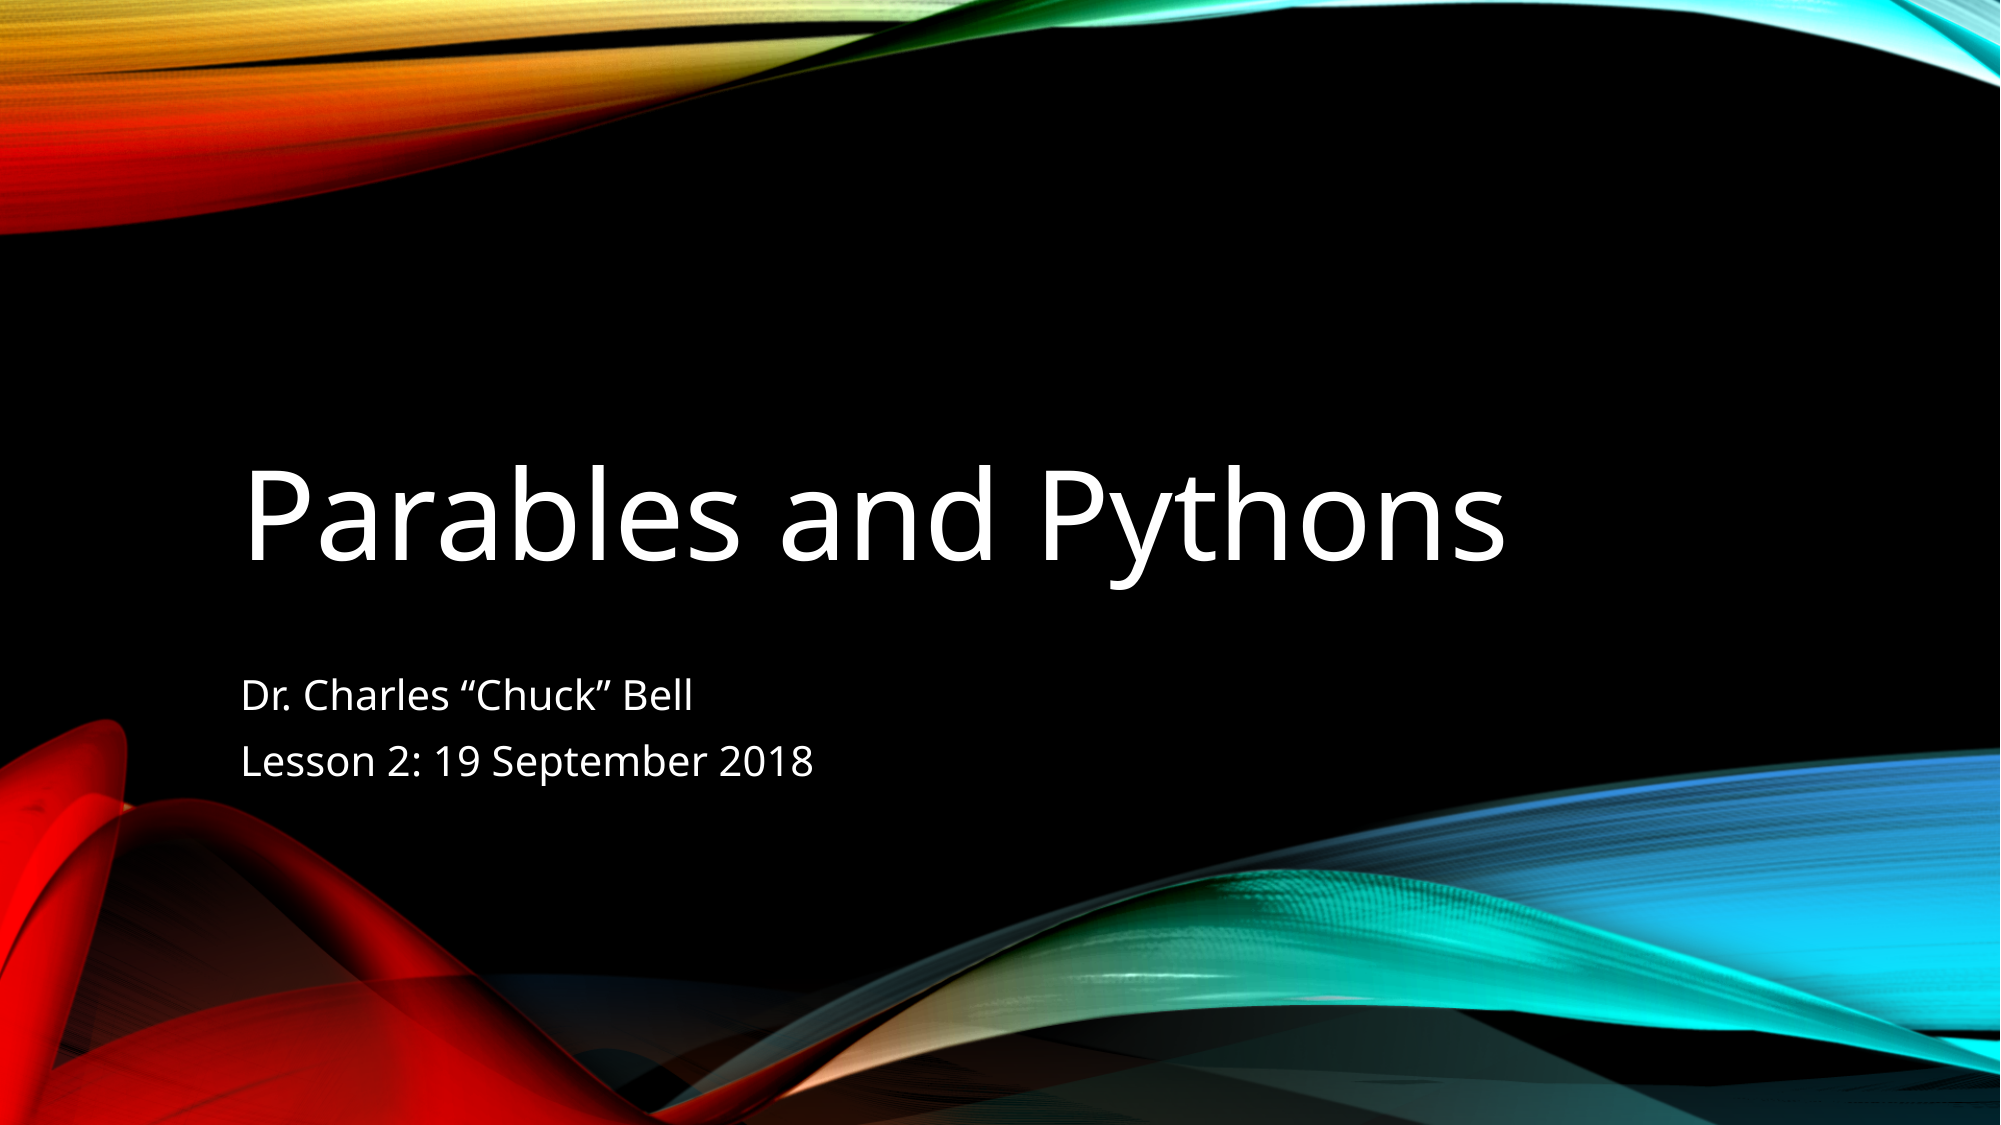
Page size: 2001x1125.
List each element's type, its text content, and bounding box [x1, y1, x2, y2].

picture [0, 717, 2000, 1125]
title Parables and Pythons [225, 295, 1775, 595]
subtitle Dr. Charles “Chuck” Bell Lesson 2: 19 September 2018 [225, 595, 1775, 798]
picture [0, 0, 2000, 237]
